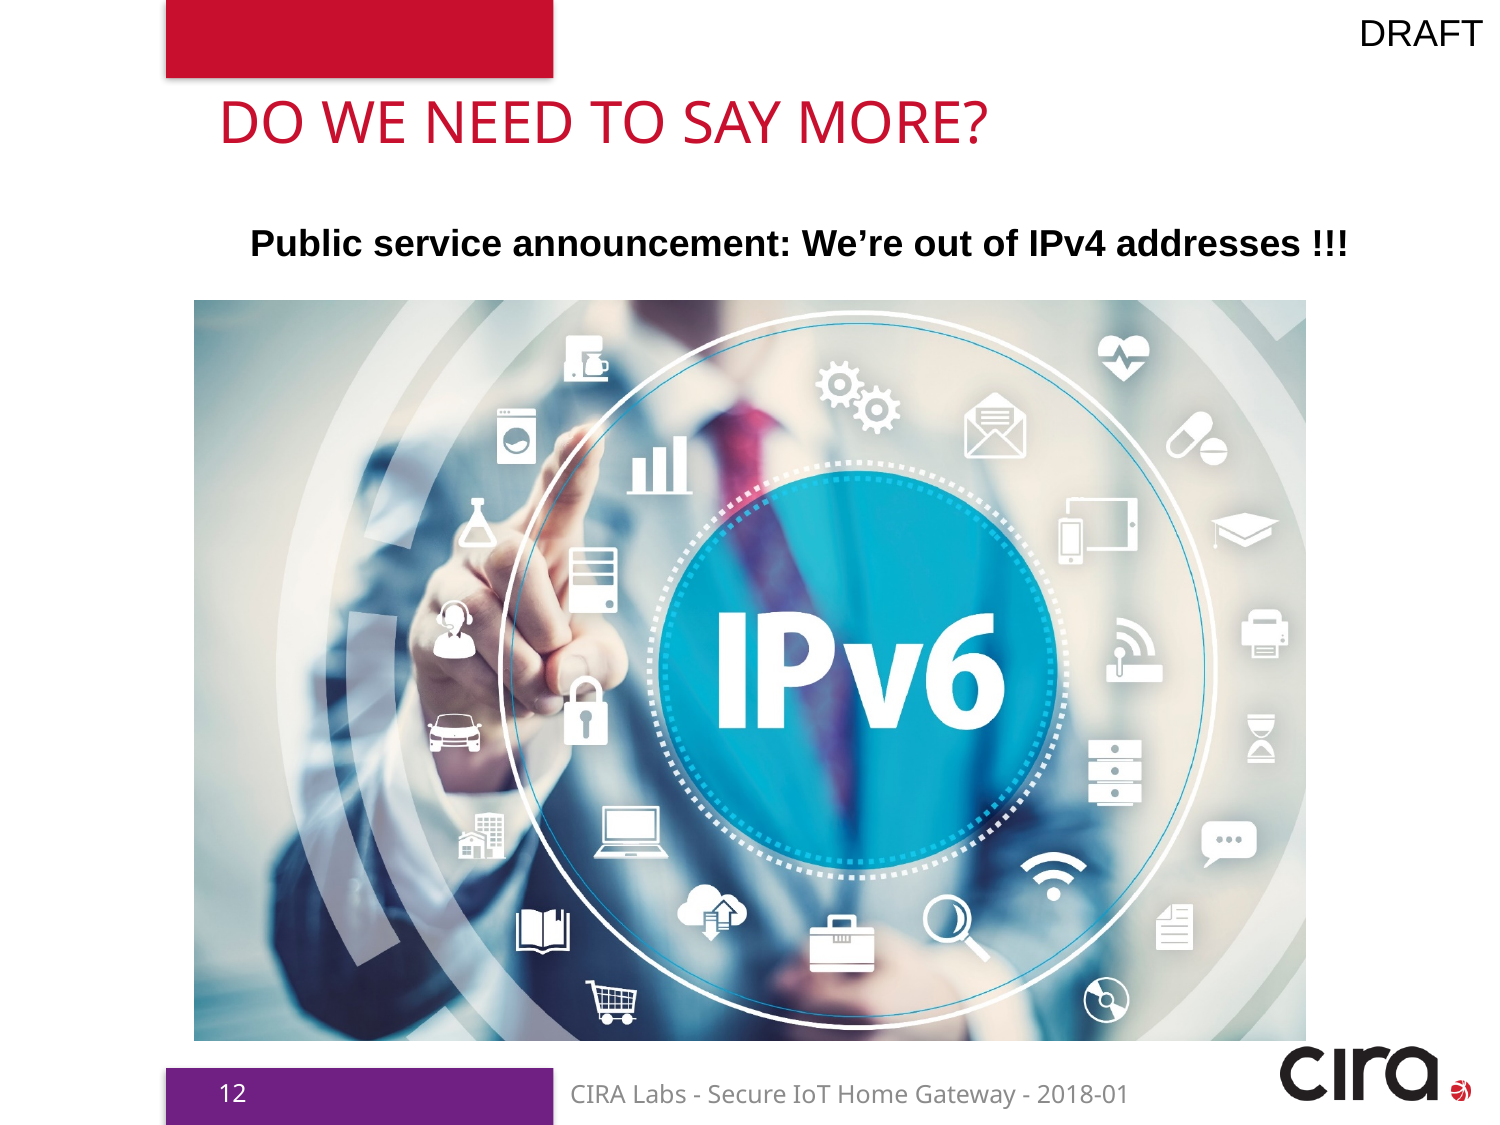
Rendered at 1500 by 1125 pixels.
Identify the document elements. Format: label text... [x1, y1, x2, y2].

footer CIRA Labs - Secure IoT Home Gateway - 2018-01 [555, 1066, 1312, 1125]
picture [1280, 1046, 1471, 1101]
text_box Public service announcement: We’re out of IPv4 addresses !!! [178, 212, 1422, 272]
slide_number 12 [203, 1064, 554, 1125]
picture [194, 300, 1306, 1042]
title Do WE need to say more? [203, 78, 1422, 212]
